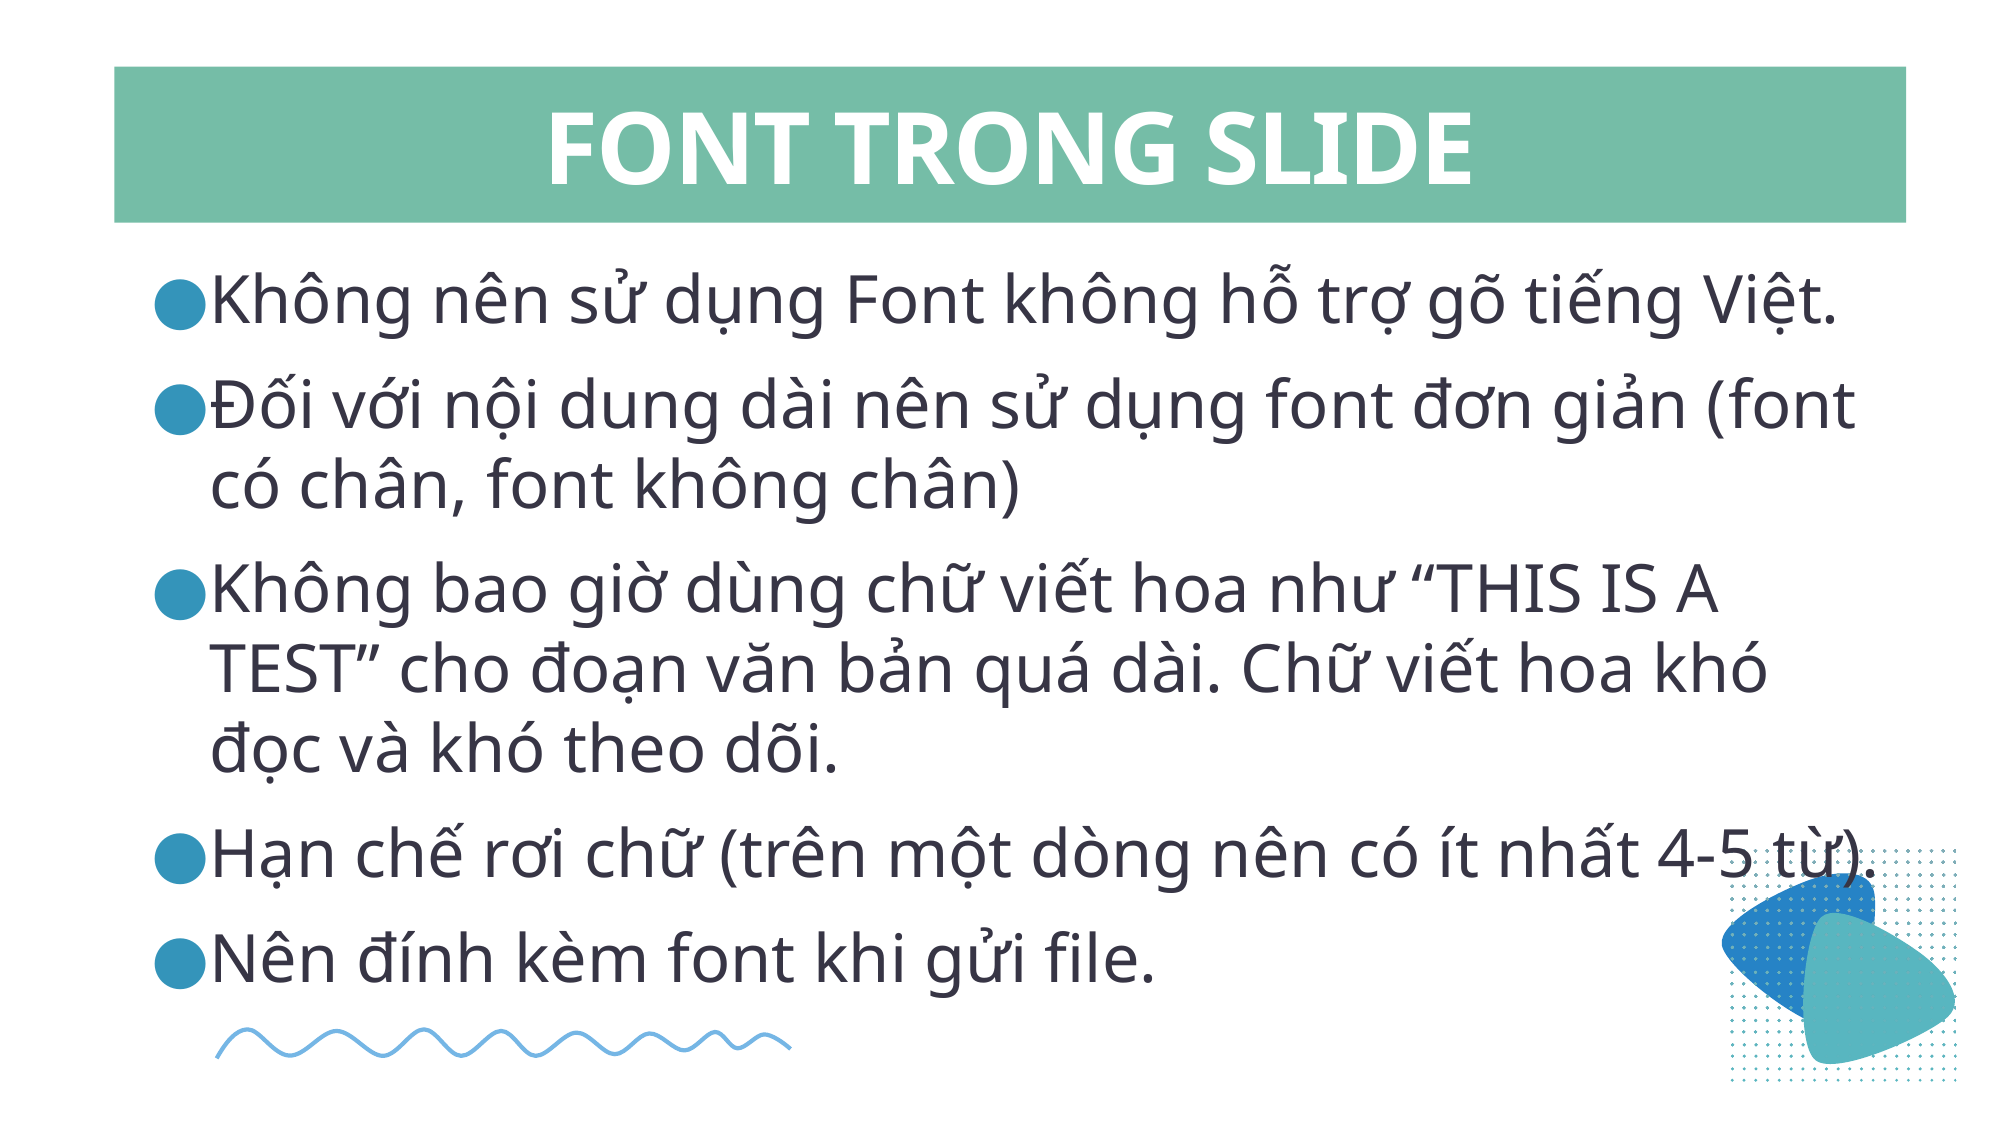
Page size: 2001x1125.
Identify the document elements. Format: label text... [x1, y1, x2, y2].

list Không nên sử dụng Font không hỗ trợ gõ tiếng Việt. Đối với nội dung dài nên sử dụng font đơn giản (font có chân, font không chân) Không bao giờ dùng chữ viết hoa như “THIS IS A TEST” cho đoạn văn bản quá dài. Chữ viết hoa khó đọc và khó theo dõi. Hạn chế rơi chữ (trên một dòng nên có ít nhất 4-5 từ). Nên đính kèm font khi gửi file. [114, 236, 1907, 1016]
title FONT TRONG SLIDE [114, 66, 1907, 223]
